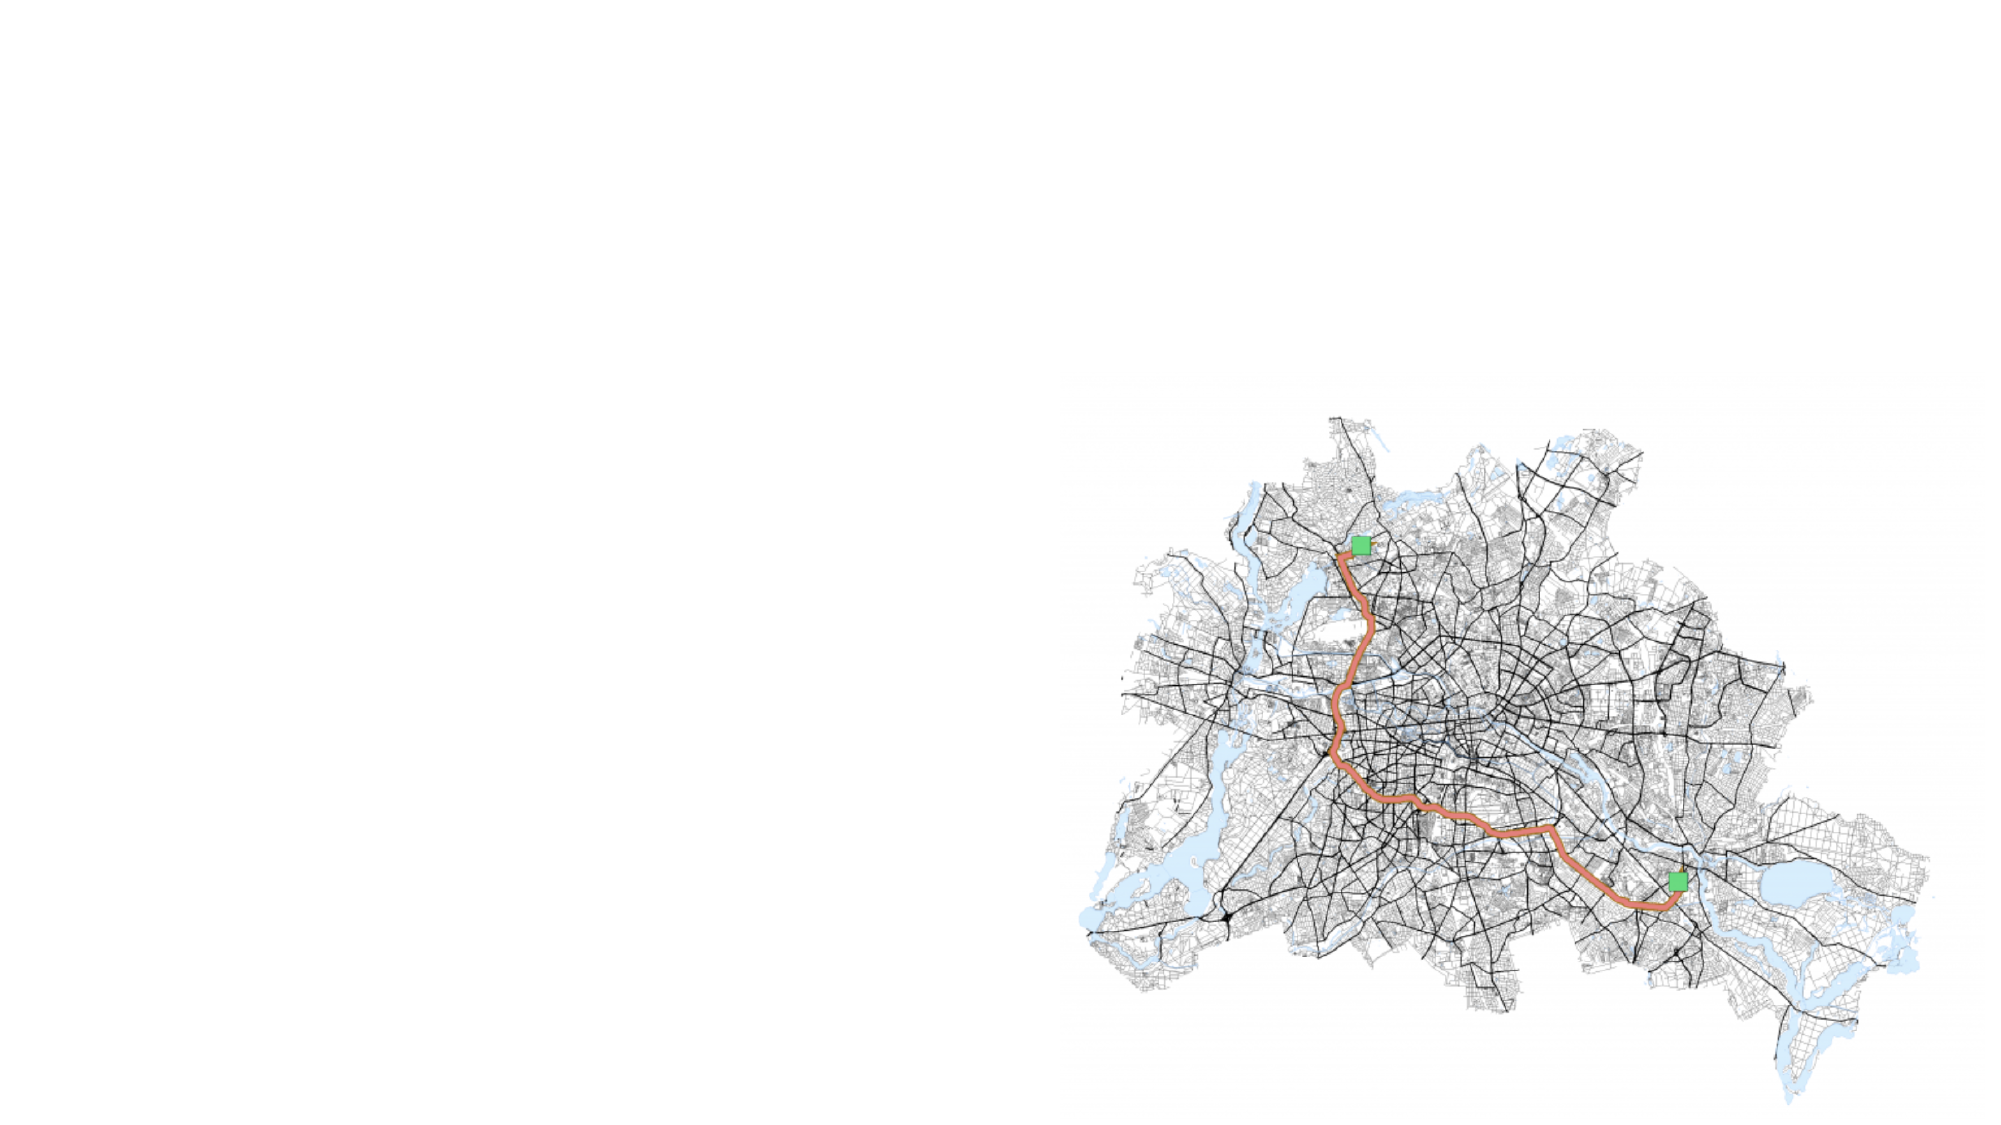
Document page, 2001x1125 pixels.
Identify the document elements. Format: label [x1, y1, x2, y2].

picture [1060, 369, 1985, 1119]
